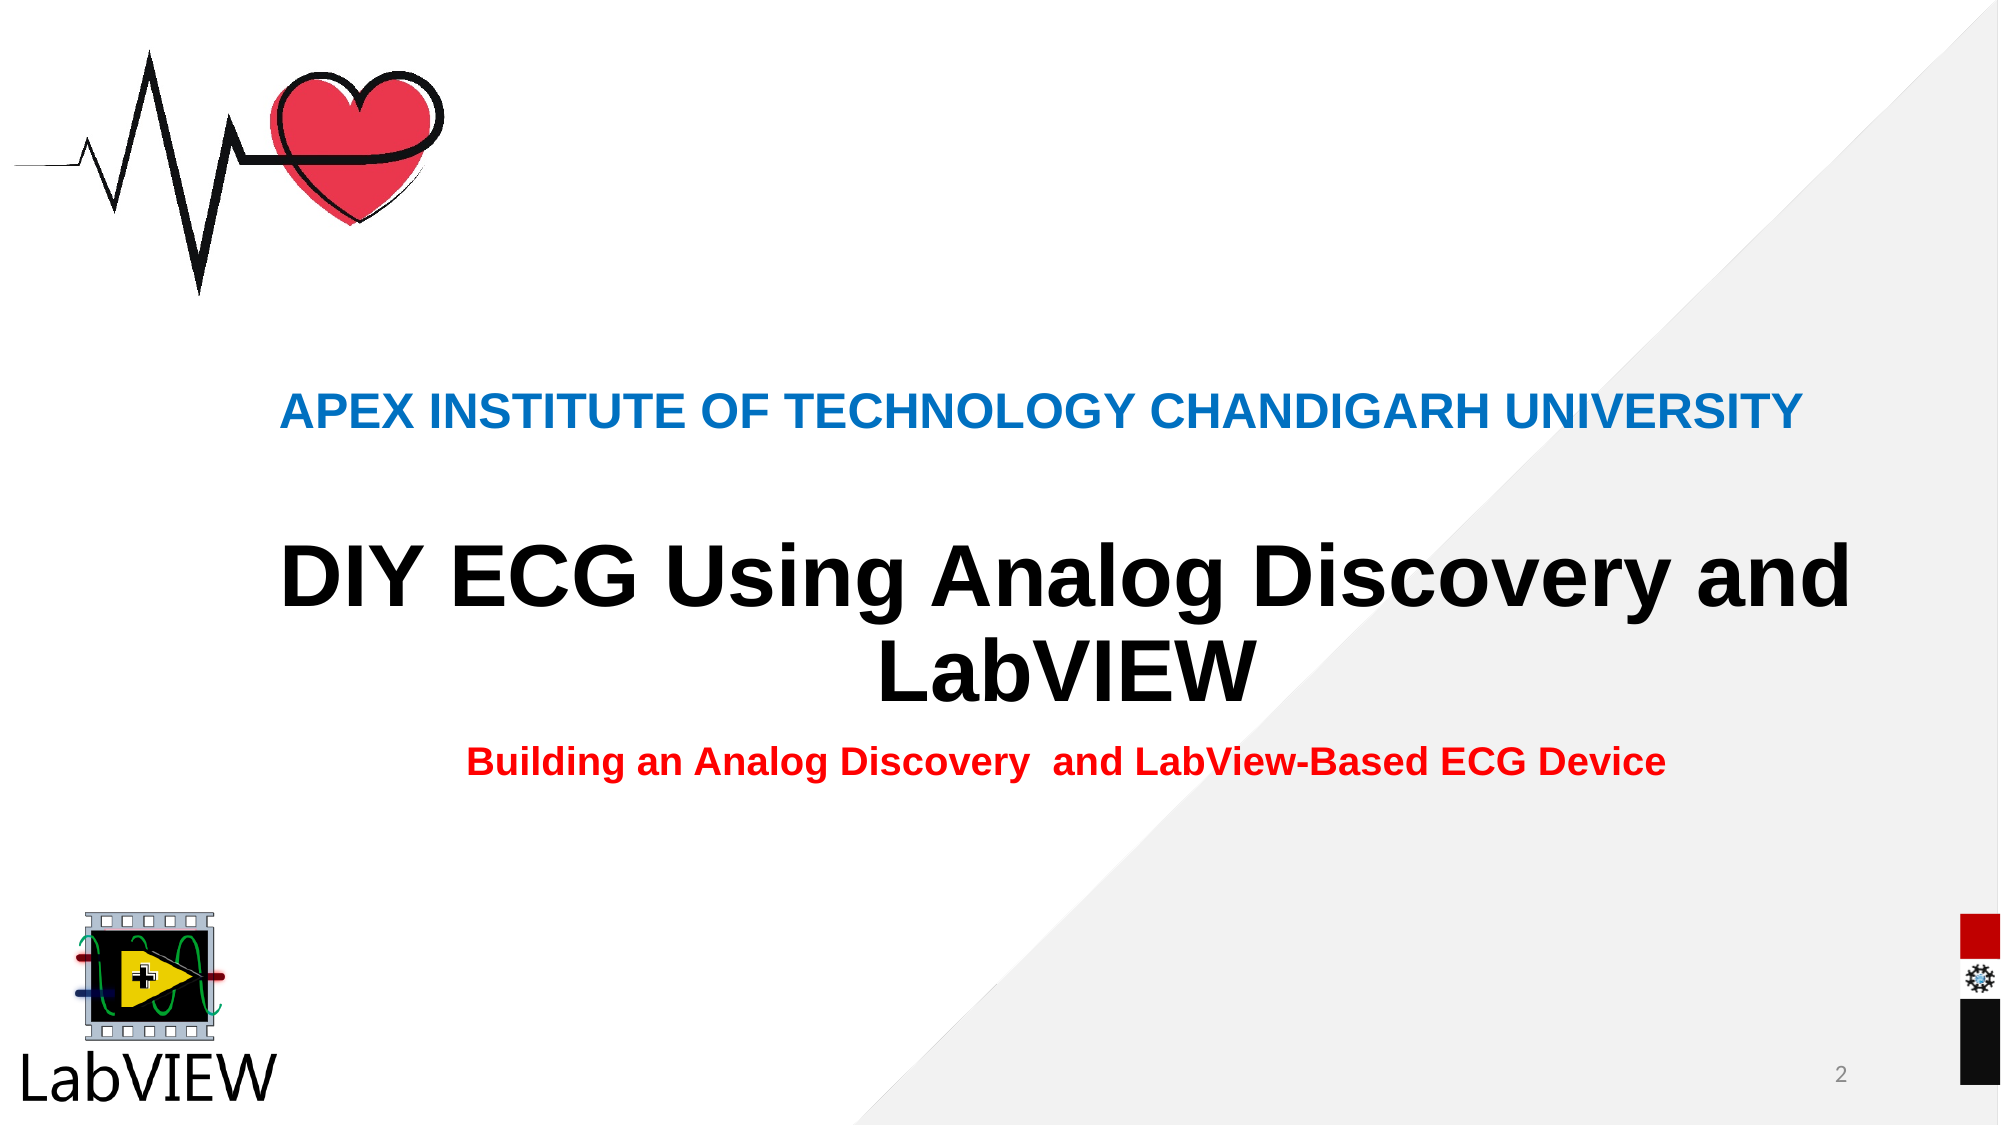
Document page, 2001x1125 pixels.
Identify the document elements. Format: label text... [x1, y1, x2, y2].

picture [0, 0, 2001, 1125]
slide_number 2 [1412, 1042, 1863, 1103]
list DIY ECG Using Analog Discovery and LabVIEW Building an Analog Discovery and LabView-Based ECG Device [246, 523, 1889, 793]
text_box APEX INSTITUTE OF TECHNOLOGY CHANDIGARH UNIVERSITY [220, 221, 1863, 634]
